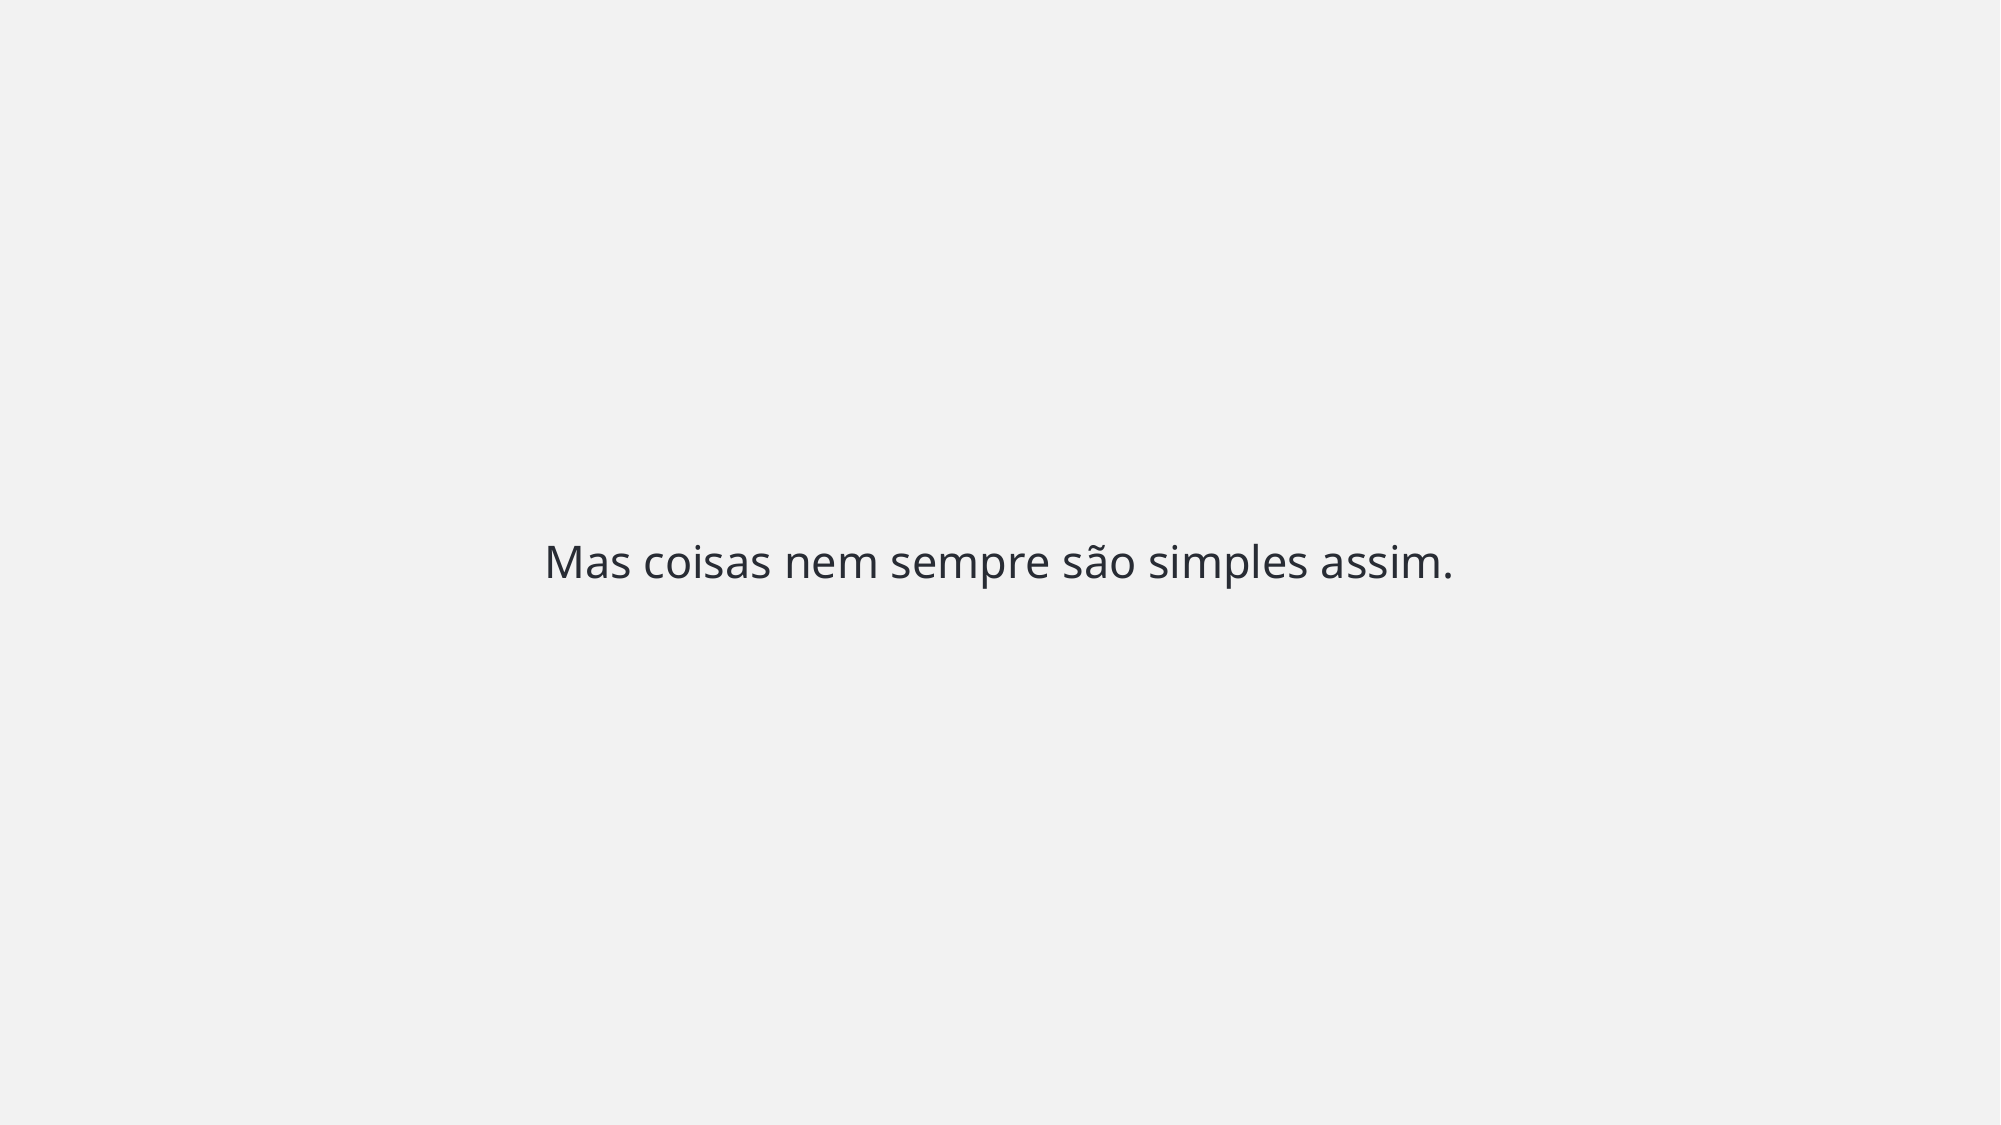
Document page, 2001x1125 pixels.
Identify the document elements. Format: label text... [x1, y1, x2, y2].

title Mas coisas nem sempre são simples assim. [137, 483, 1863, 651]
